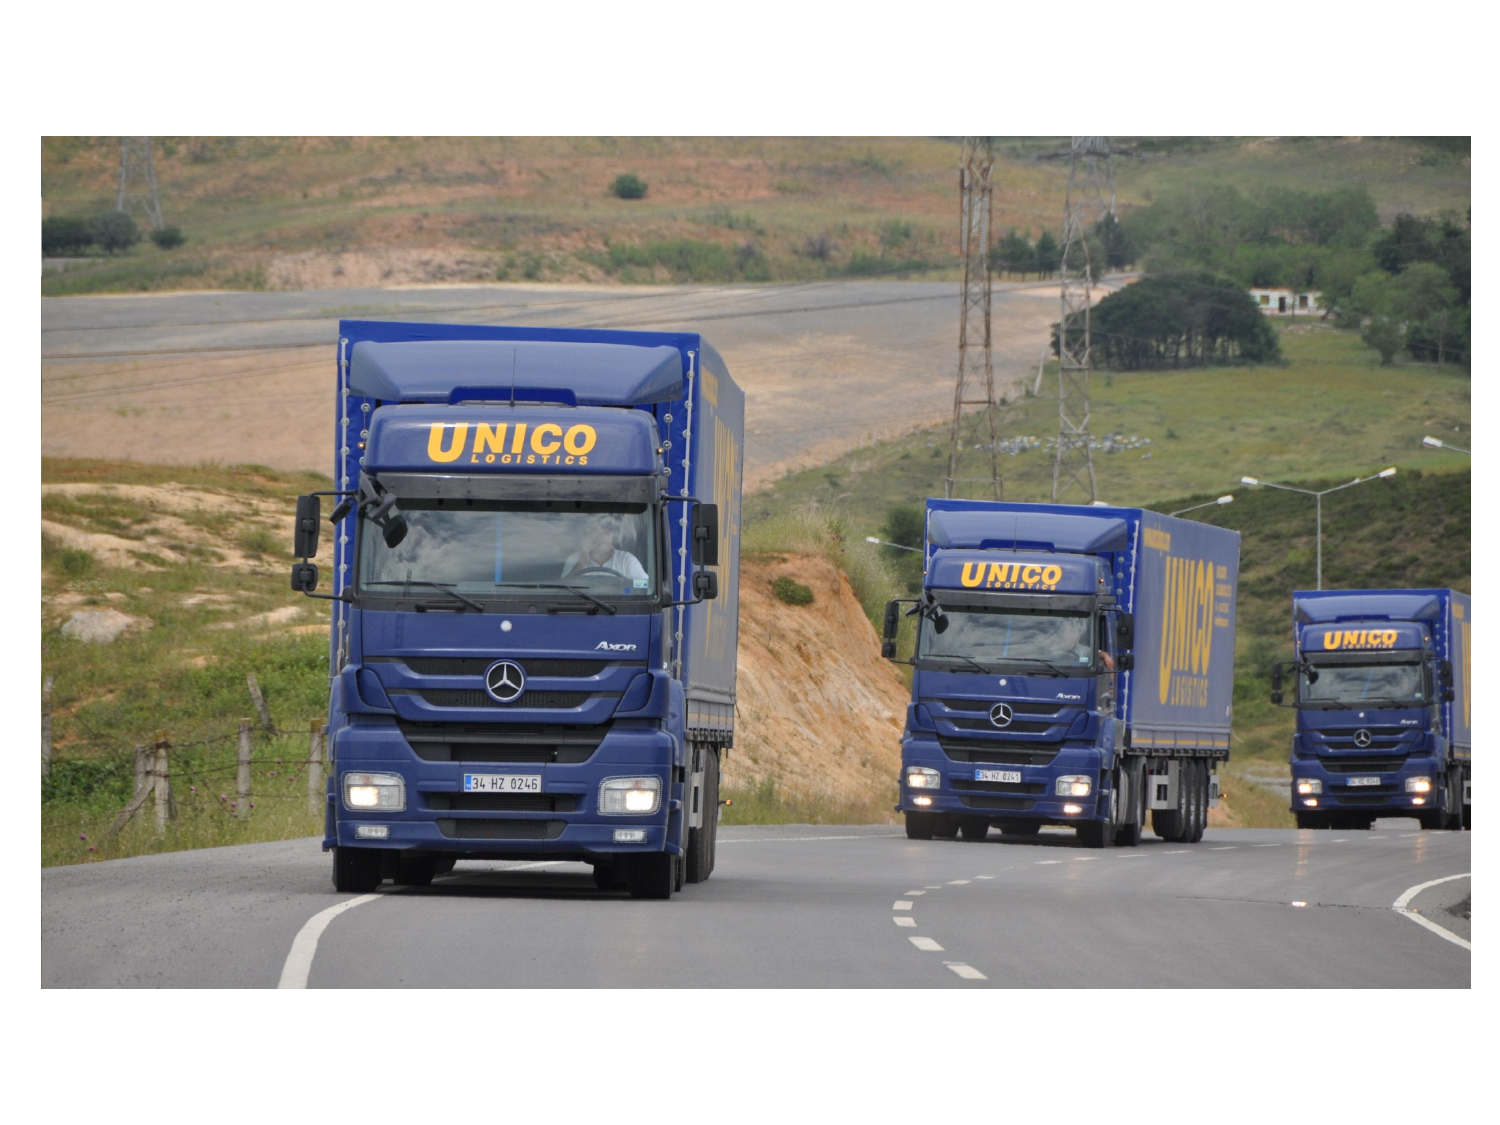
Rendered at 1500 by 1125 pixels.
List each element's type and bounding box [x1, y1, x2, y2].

picture [41, 136, 1471, 989]
